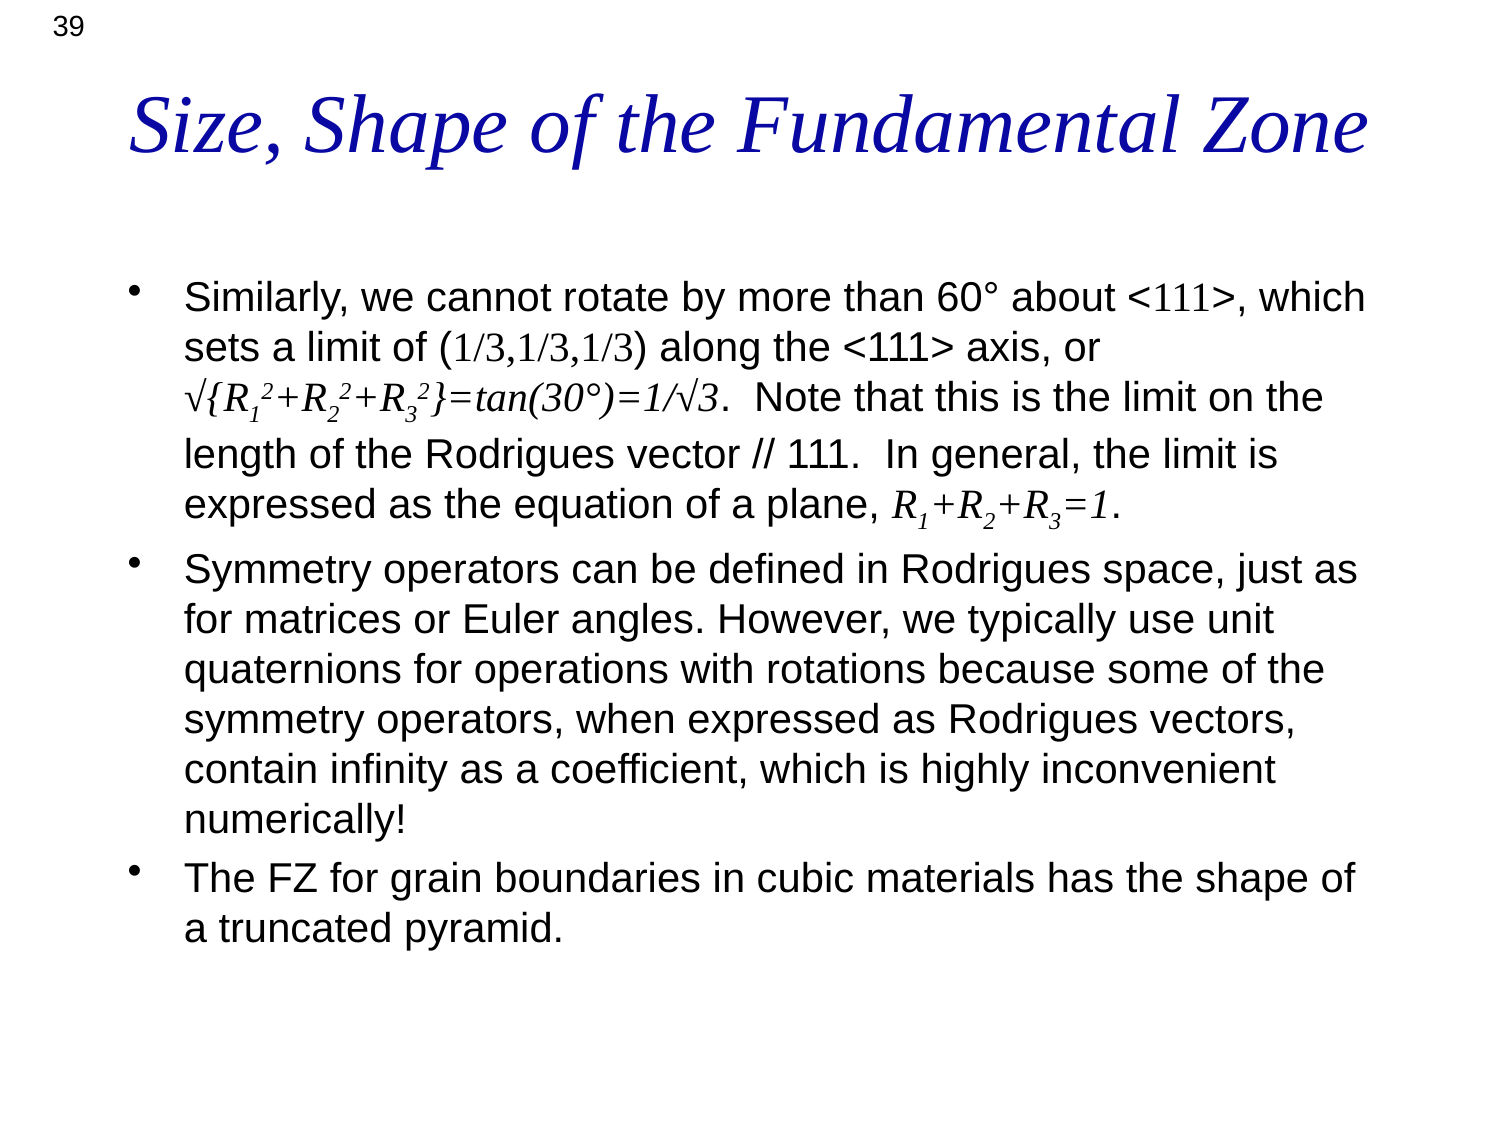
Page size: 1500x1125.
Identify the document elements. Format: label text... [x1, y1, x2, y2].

title Size, Shape of the Fundamental Zone [112, 24, 1388, 213]
slide_number 39 [0, 0, 101, 51]
list Similarly, we cannot rotate by more than 60° about <111>, which sets a limit of (1/3,1/3,1/3) along the <111> axis, or √{R12+R22+R32}=tan(30°)=1/√3. Note that this is the limit on the length of the Rodrigues vector // 111. In general, the limit is expressed as the equation of a plane, R1+R2+R3=1. Symmetry operators can be defined in Rodrigues space, just as for matrices or Euler angles. However, we typically use unit quaternions for operations with rotations because some of the symmetry operators, when expressed as Rodrigues vectors, contain infinity as a coefficient, which is highly inconvenient numerically! The FZ for grain boundaries in cubic materials has the shape of a truncated pyramid. [112, 262, 1388, 938]
